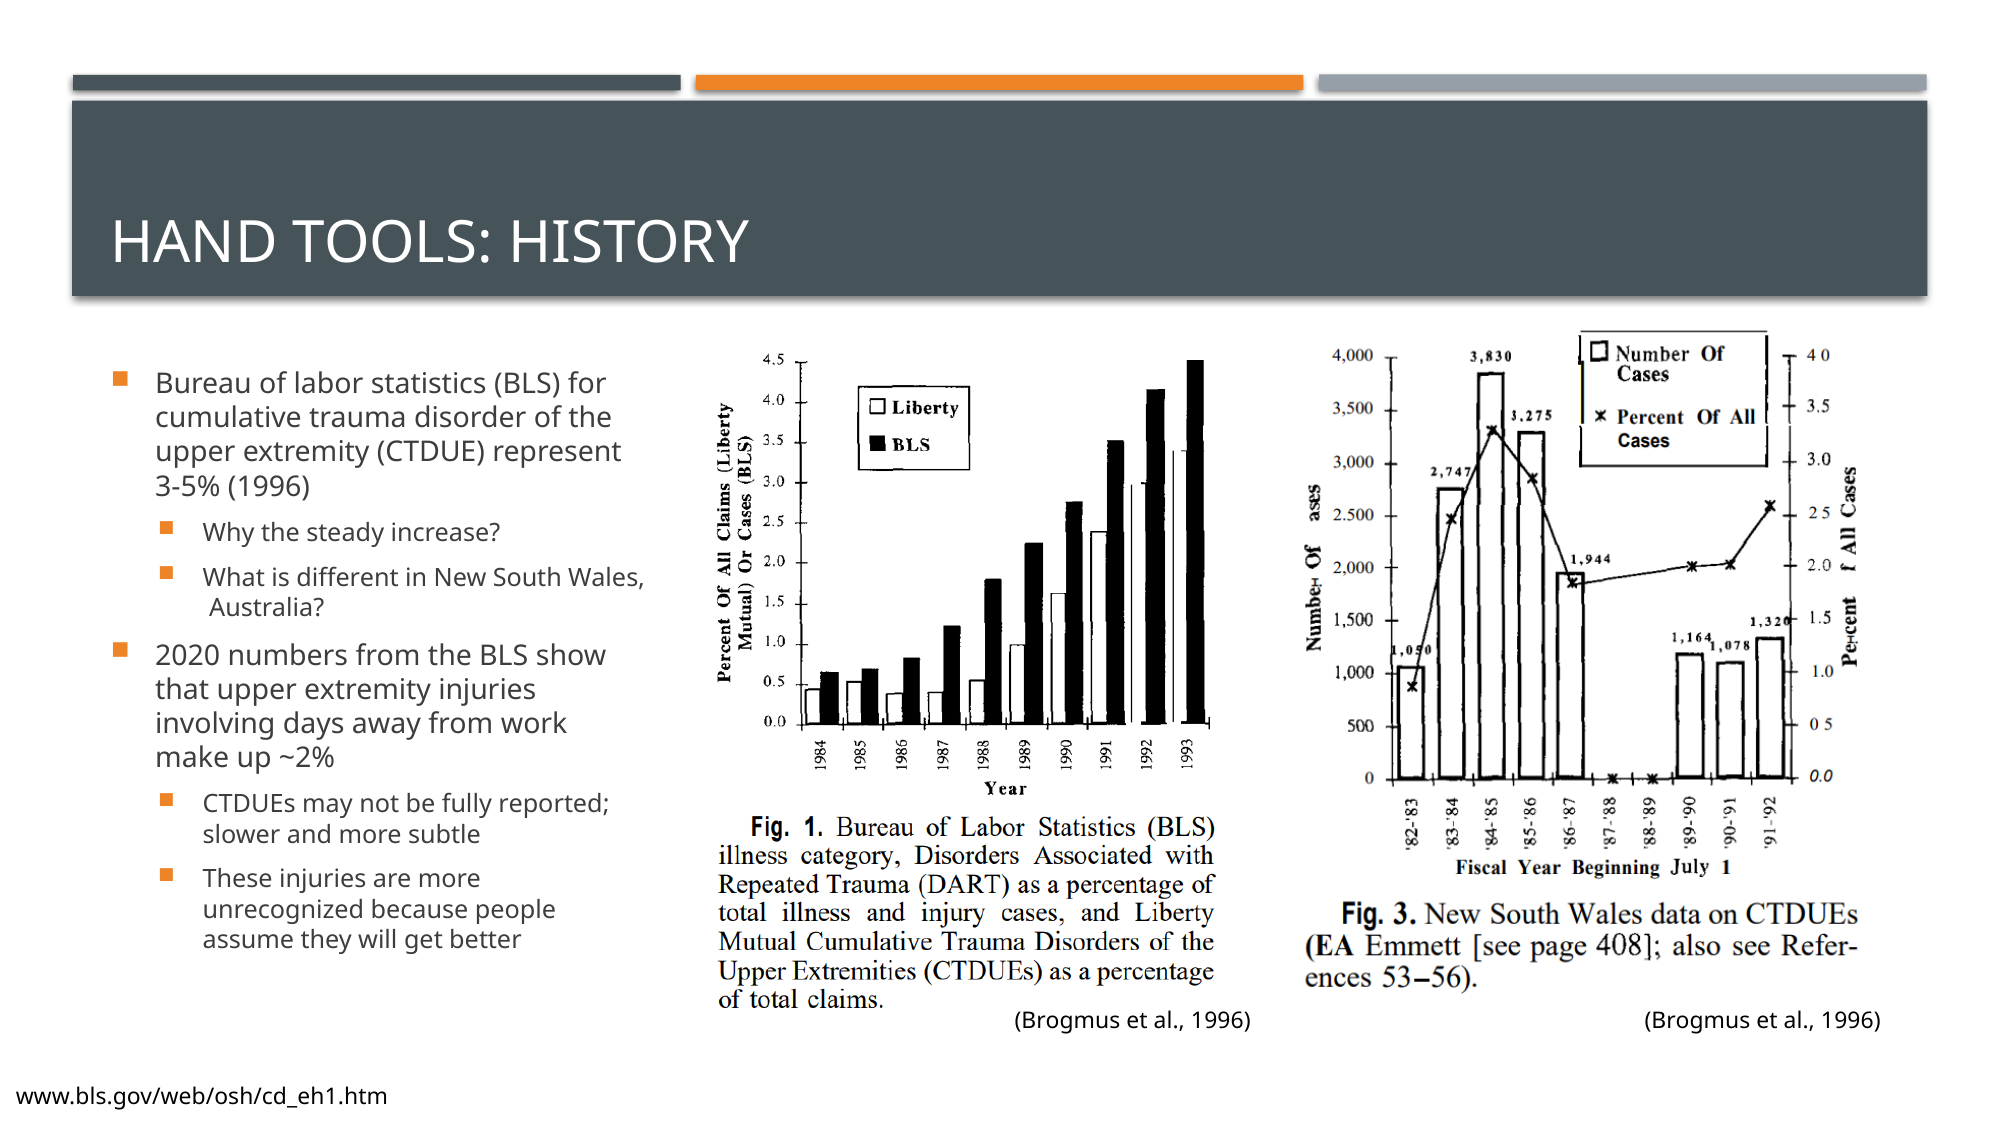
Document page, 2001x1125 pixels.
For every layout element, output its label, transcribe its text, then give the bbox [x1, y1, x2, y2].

list Bureau of labor statistics (BLS) for cumulative trauma disorder of the upper extremity (CTDUE) represent 3-5% (1996) Why the steady increase? What is different in New South Wales, Australia? 2020 numbers from the BLS show that upper extremity injuries involving days away from work make up ~2% CTDUEs may not be fully reported; slower and more subtle These injuries are more unrecognized because people assume they will get better [95, 357, 663, 962]
title Hand tools: History [95, 115, 1905, 282]
text_box (Brogmus et al., 1996) [1629, 998, 2000, 1041]
picture [1279, 317, 1873, 999]
text_box www.bls.gov/web/osh/cd_eh1.htm [1, 1074, 671, 1117]
picture [696, 328, 1228, 1011]
text_box (Brogmus et al., 1996) [999, 998, 1370, 1041]
